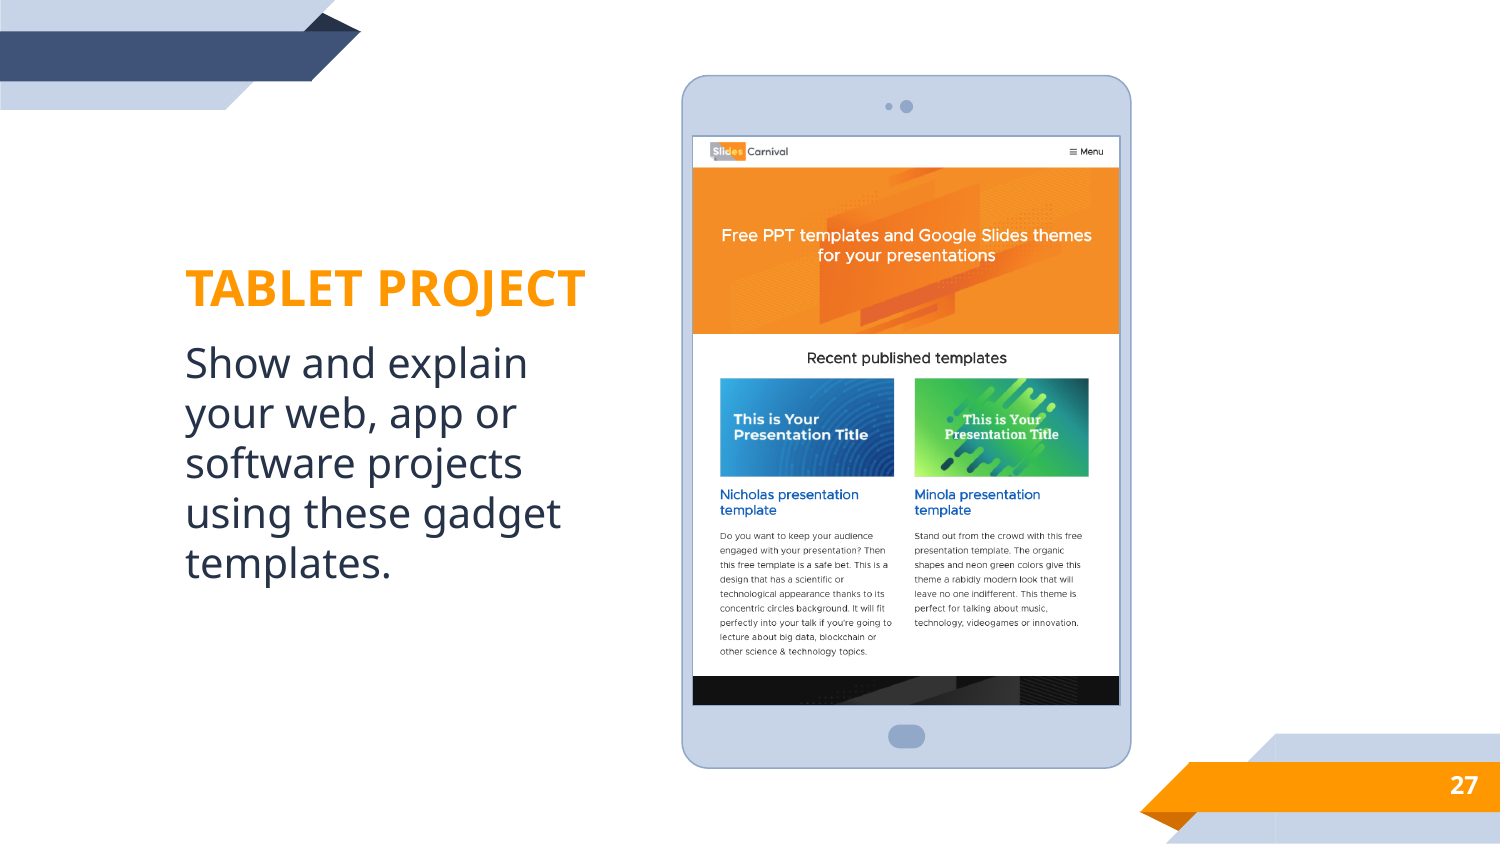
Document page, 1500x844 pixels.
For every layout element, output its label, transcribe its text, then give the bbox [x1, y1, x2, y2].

list TABLET PROJECT Show and explain your web, app or software projects using these gadget templates. [170, 200, 632, 644]
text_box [681, 75, 1132, 769]
slide_number 27 [1249, 760, 1494, 813]
picture [692, 136, 1120, 706]
